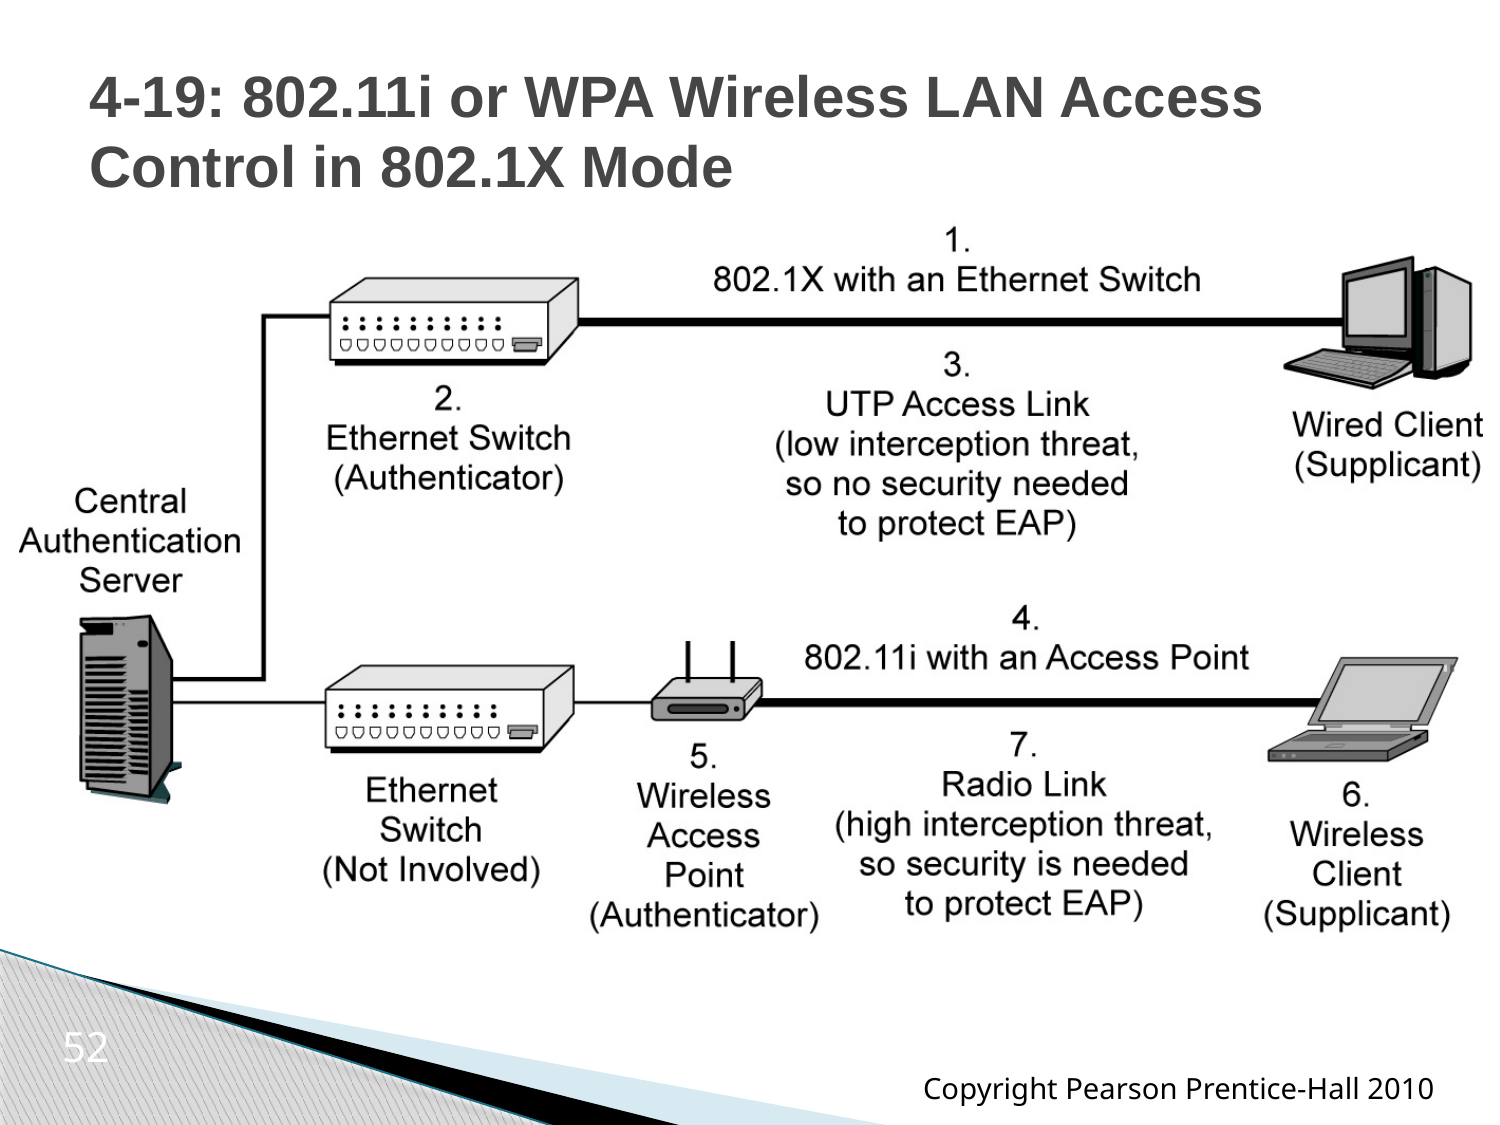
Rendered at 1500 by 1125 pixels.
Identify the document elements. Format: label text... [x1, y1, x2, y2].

picture [19, 212, 1483, 938]
slide_number 52 [0, 1025, 125, 1085]
footer Copyright Pearson Prentice-Hall 2010 [737, 1052, 1450, 1113]
title 4-19: 802.11i or WPA Wireless LAN Access Control in 802.1X Mode [75, 45, 1425, 212]
